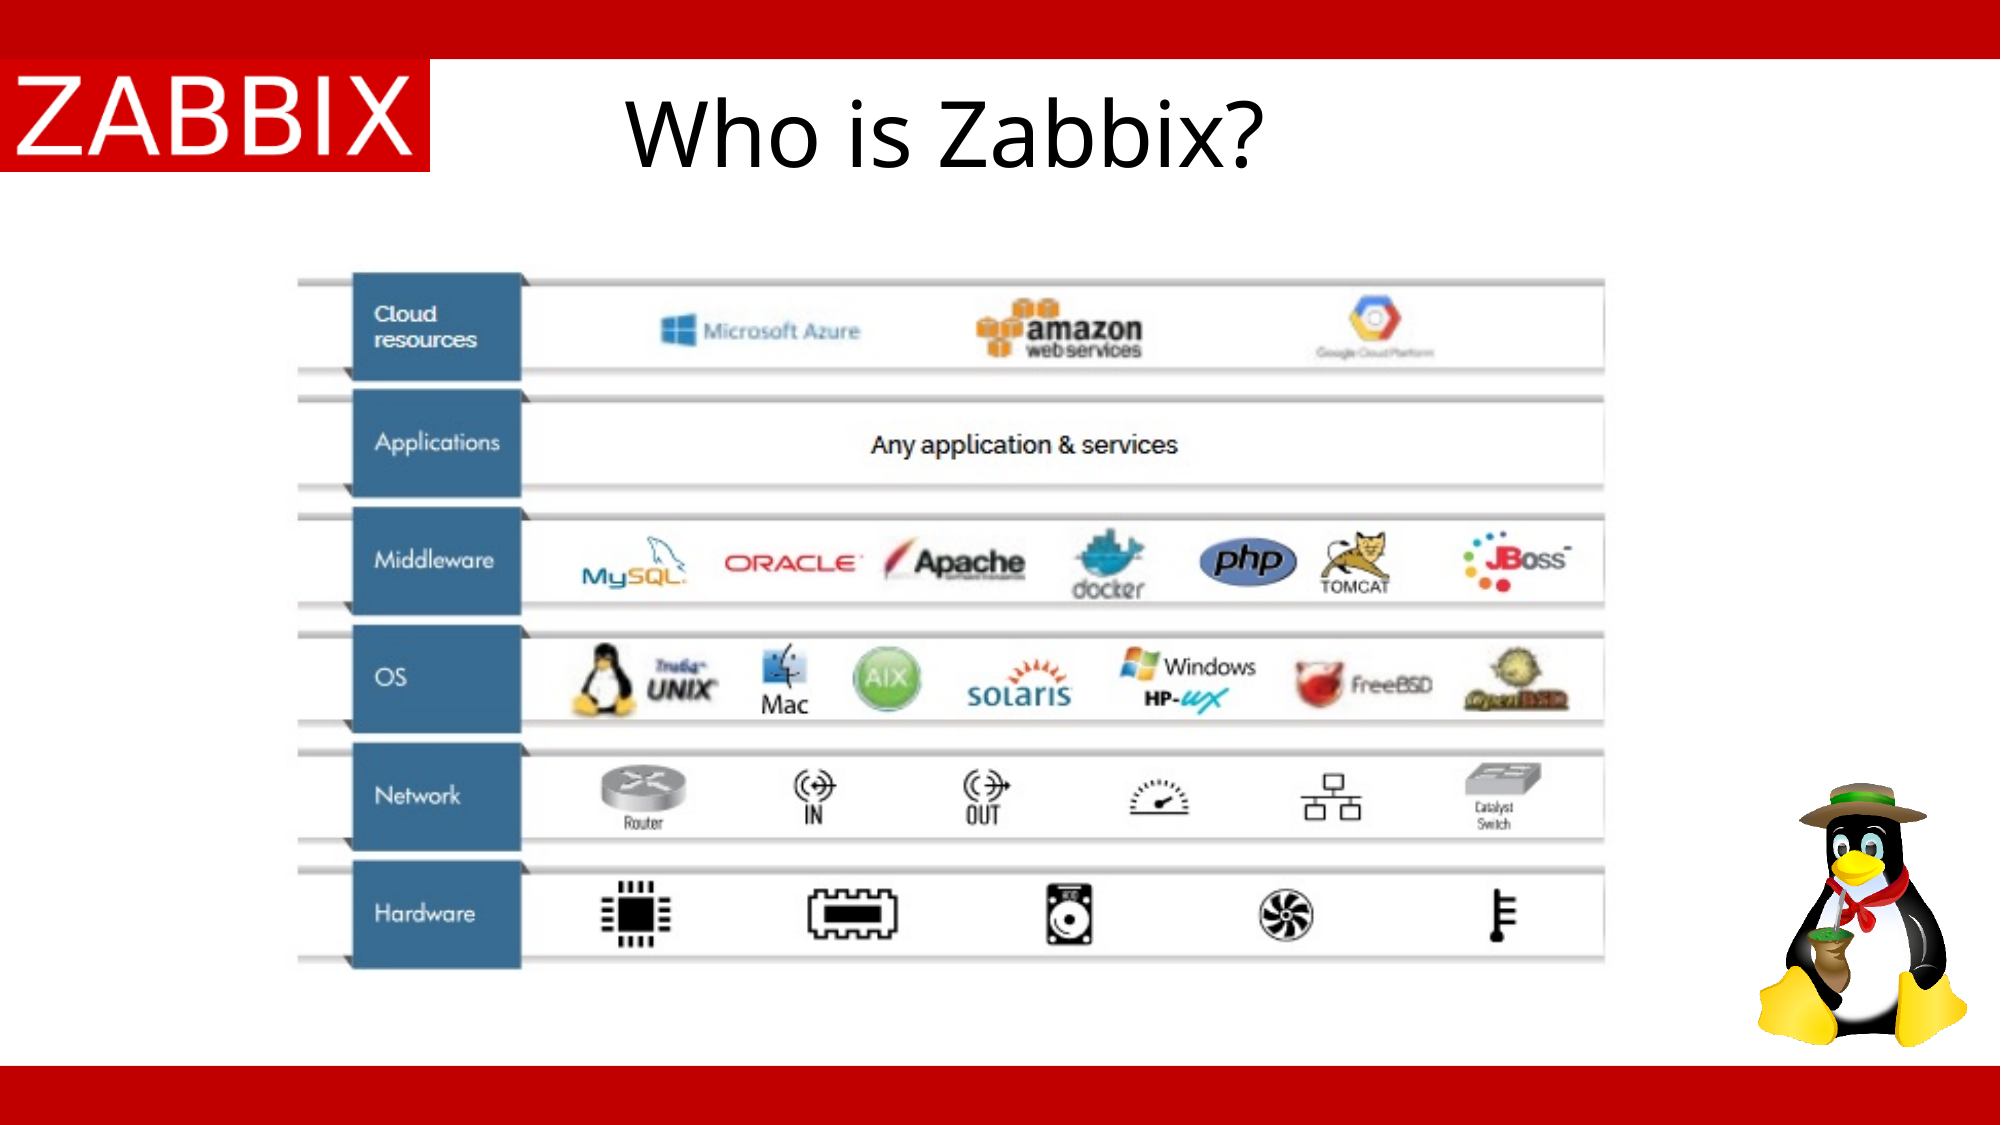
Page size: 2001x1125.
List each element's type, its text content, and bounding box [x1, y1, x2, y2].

picture [286, 263, 1616, 975]
title Who is Zabbix? [609, 60, 2000, 217]
picture [1758, 783, 1967, 1047]
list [0, 59, 430, 172]
text_box [0, 0, 2000, 60]
text_box [0, 1065, 2000, 1125]
